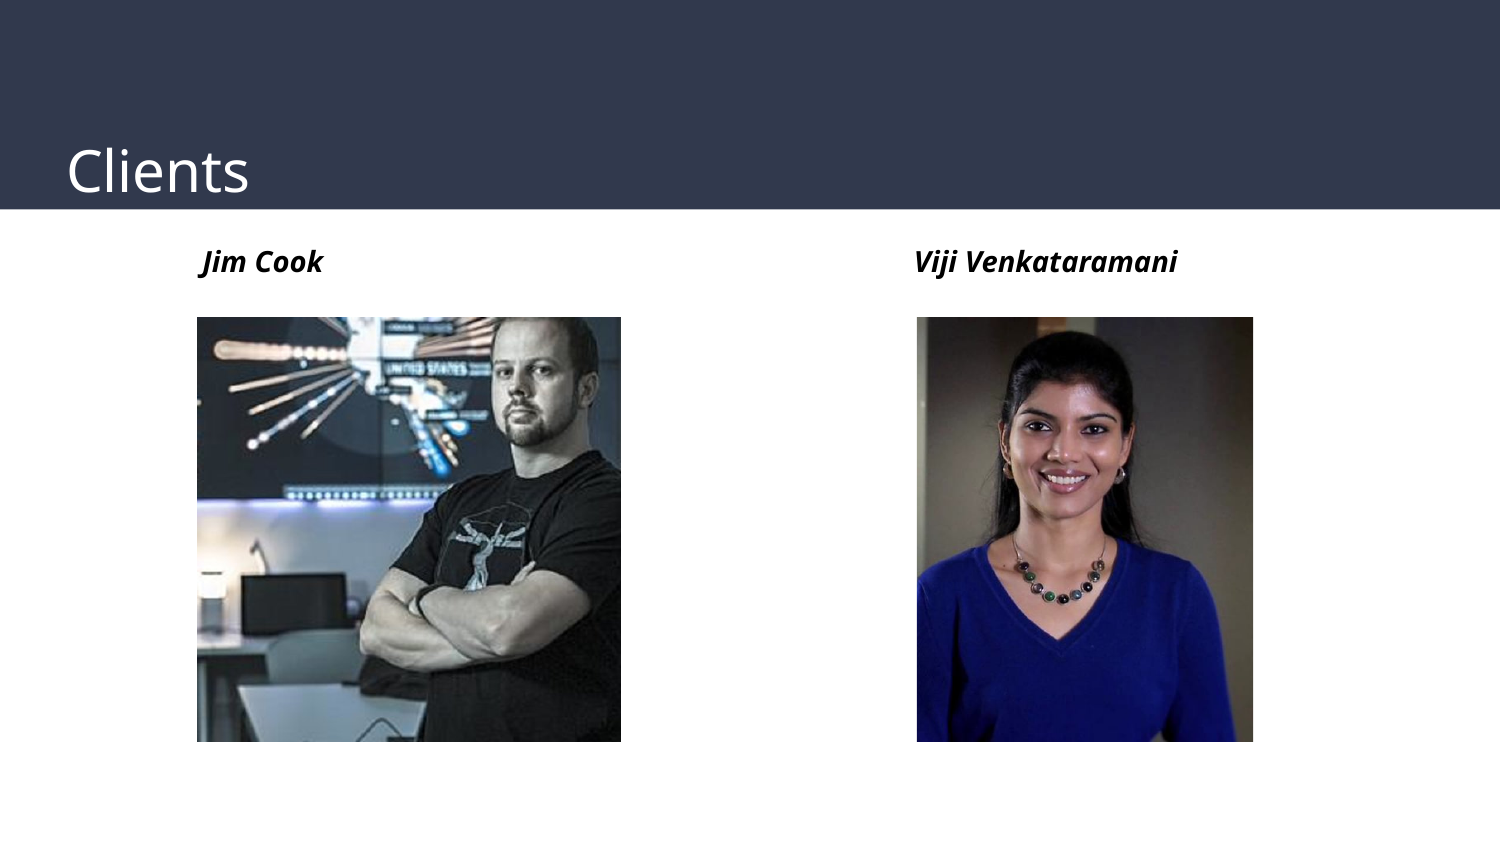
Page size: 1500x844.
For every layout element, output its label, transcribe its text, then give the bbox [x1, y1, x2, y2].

text_box Viji Venkataramani [895, 227, 1210, 271]
picture [197, 317, 622, 742]
picture [916, 317, 1254, 742]
title Clients [51, 119, 1449, 222]
text_box Jim Cook [187, 227, 502, 271]
